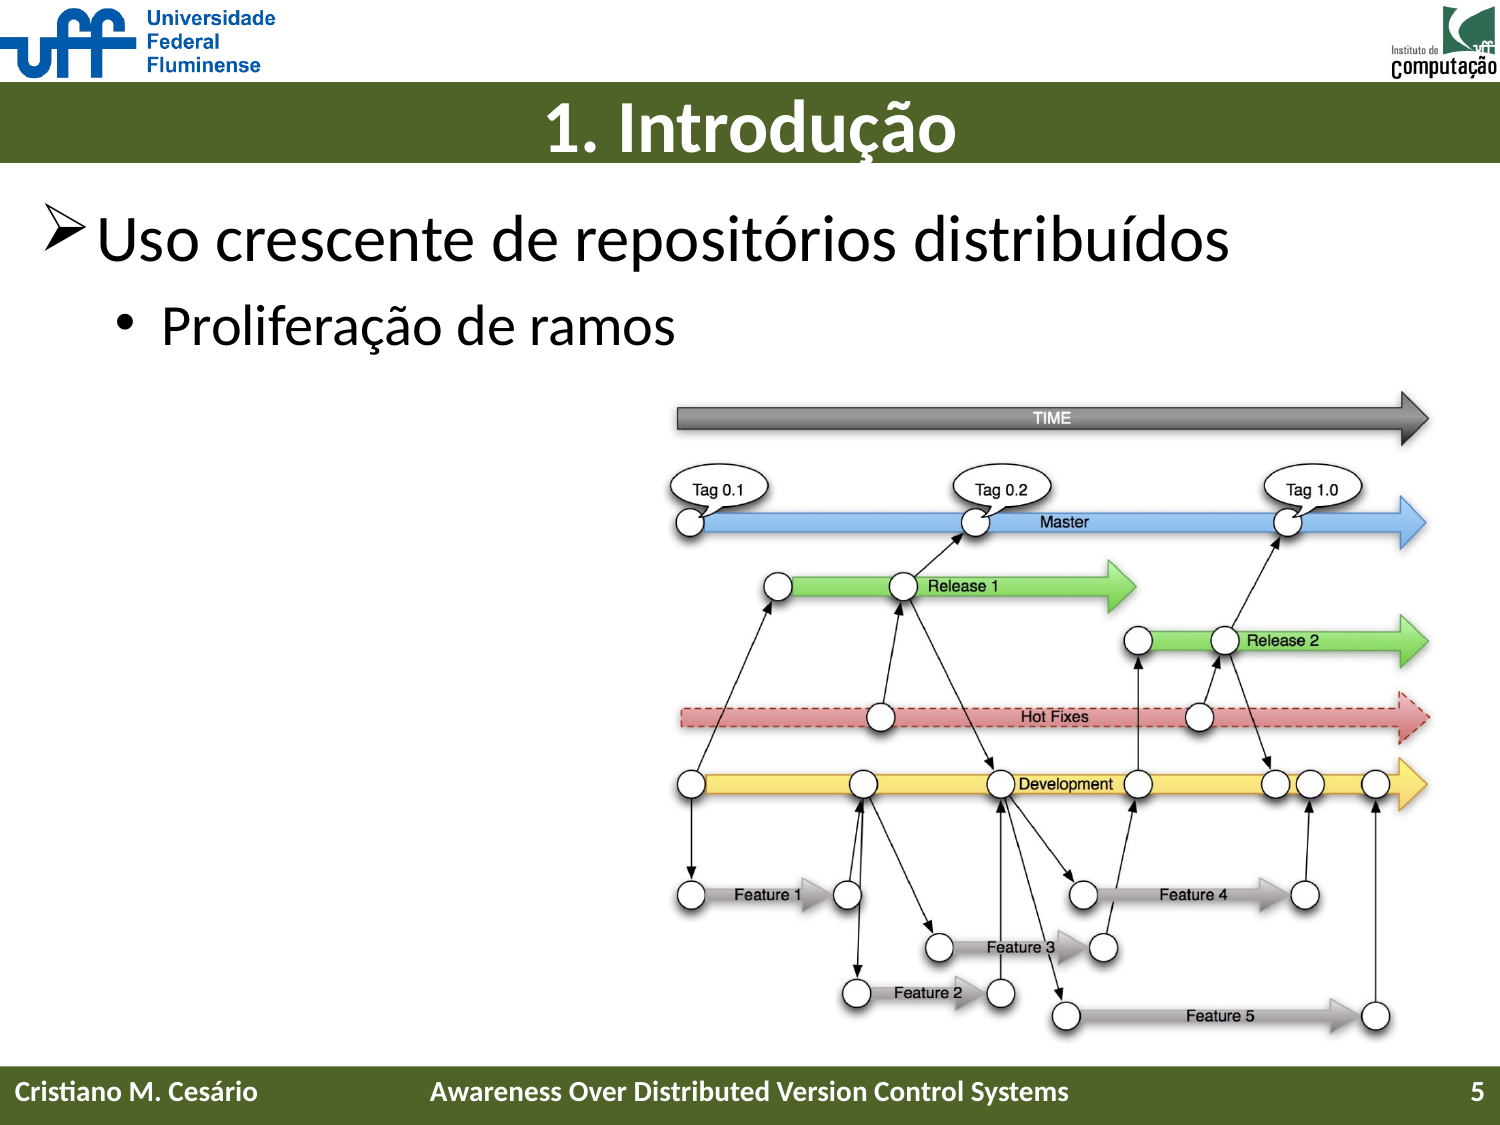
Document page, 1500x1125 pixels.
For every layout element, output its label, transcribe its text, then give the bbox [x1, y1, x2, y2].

slide_number 5 [1149, 1065, 1500, 1125]
picture [643, 366, 1456, 1062]
list Uso crescente de repositórios distribuídos Proliferação de ramos [24, 187, 1475, 1050]
title 1. Introdução [0, 82, 1500, 163]
footer Awareness Over Distributed Version Control Systems [362, 1065, 1138, 1125]
picture [0, 0, 325, 82]
slide_number Cristiano M. Cesário [0, 1065, 350, 1125]
